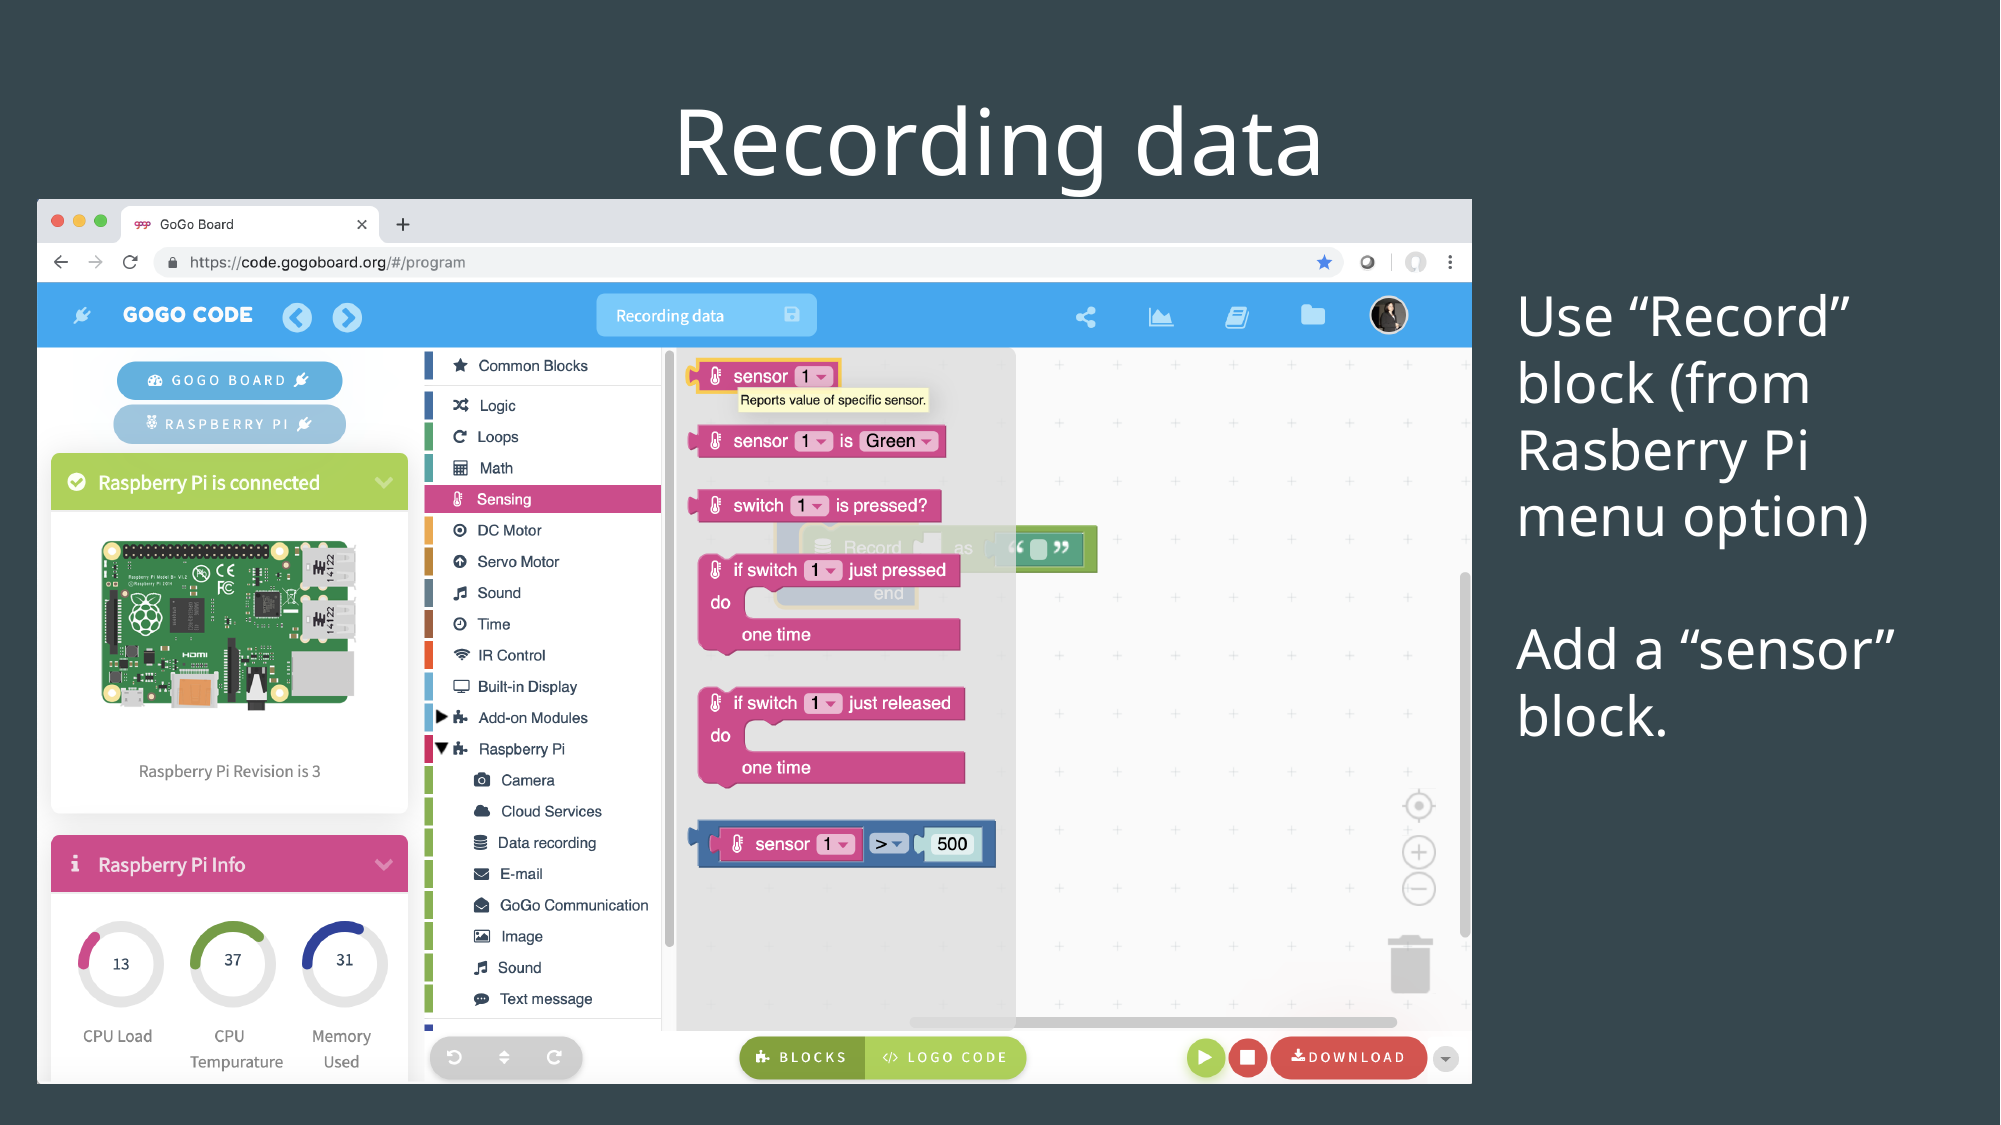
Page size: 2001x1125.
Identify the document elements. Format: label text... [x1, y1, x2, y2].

title Recording data [99, 45, 1900, 233]
picture [37, 199, 1472, 1084]
text_box Use “Record” block (from Rasberry Pi menu option) Add a “sensor” block. [1501, 274, 1949, 822]
